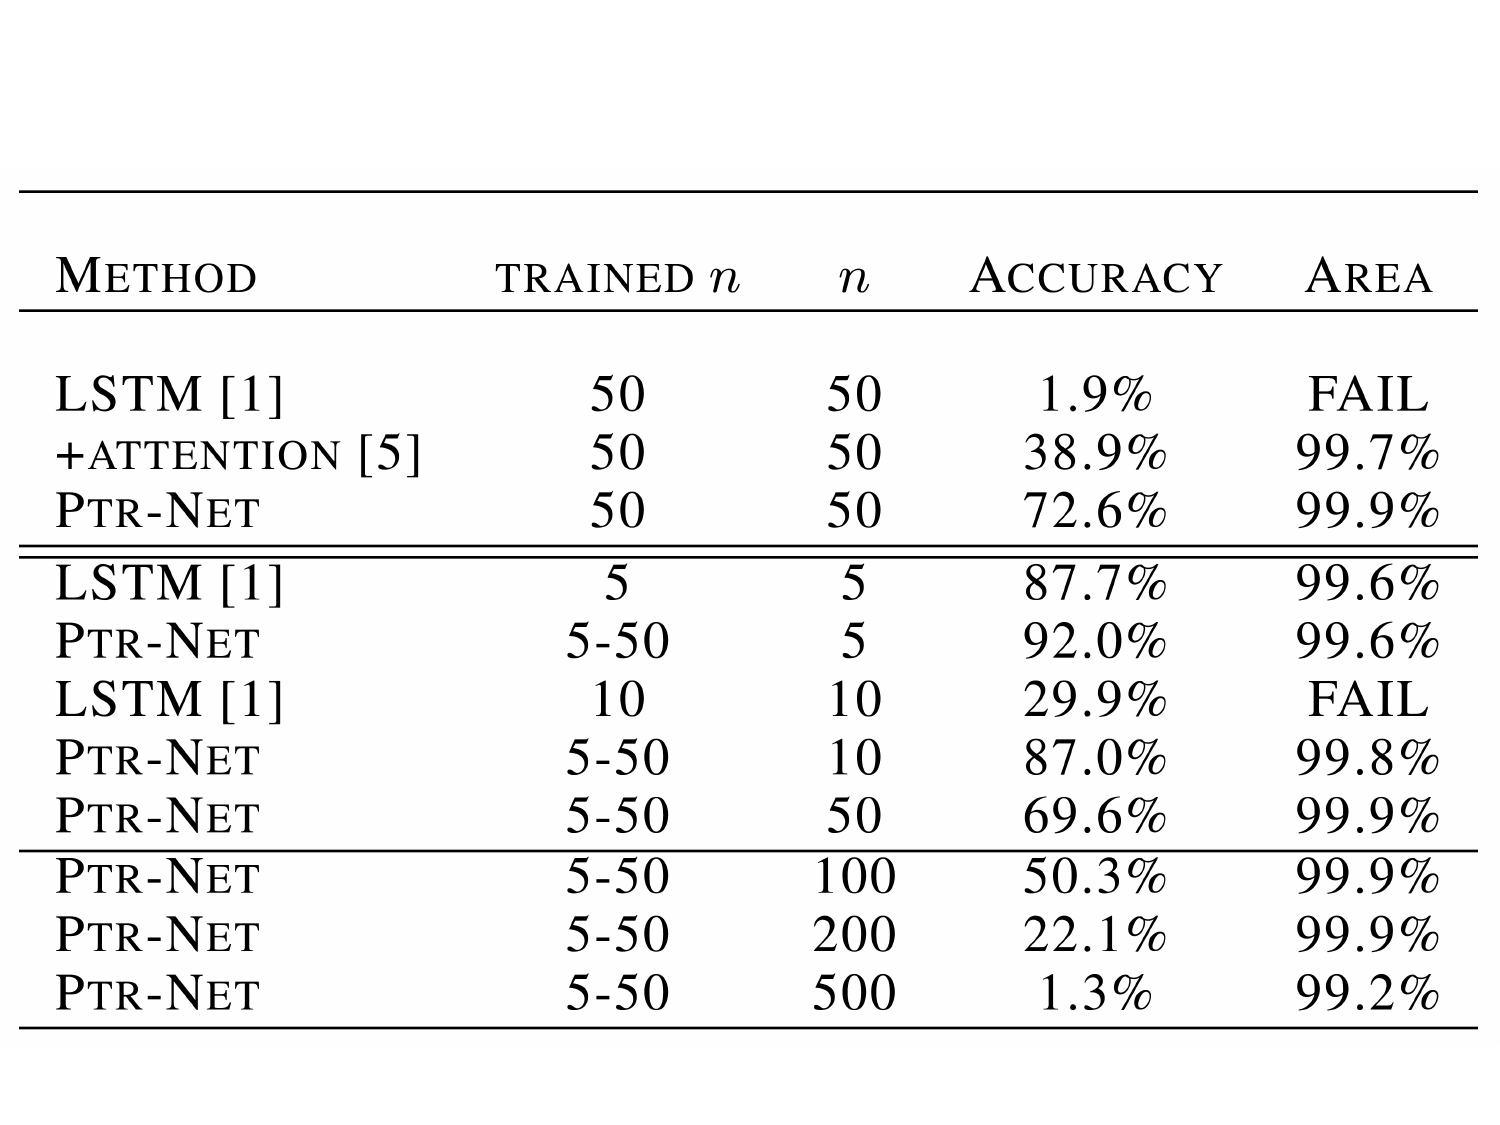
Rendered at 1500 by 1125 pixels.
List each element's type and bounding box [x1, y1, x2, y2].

picture [0, 168, 1500, 1046]
